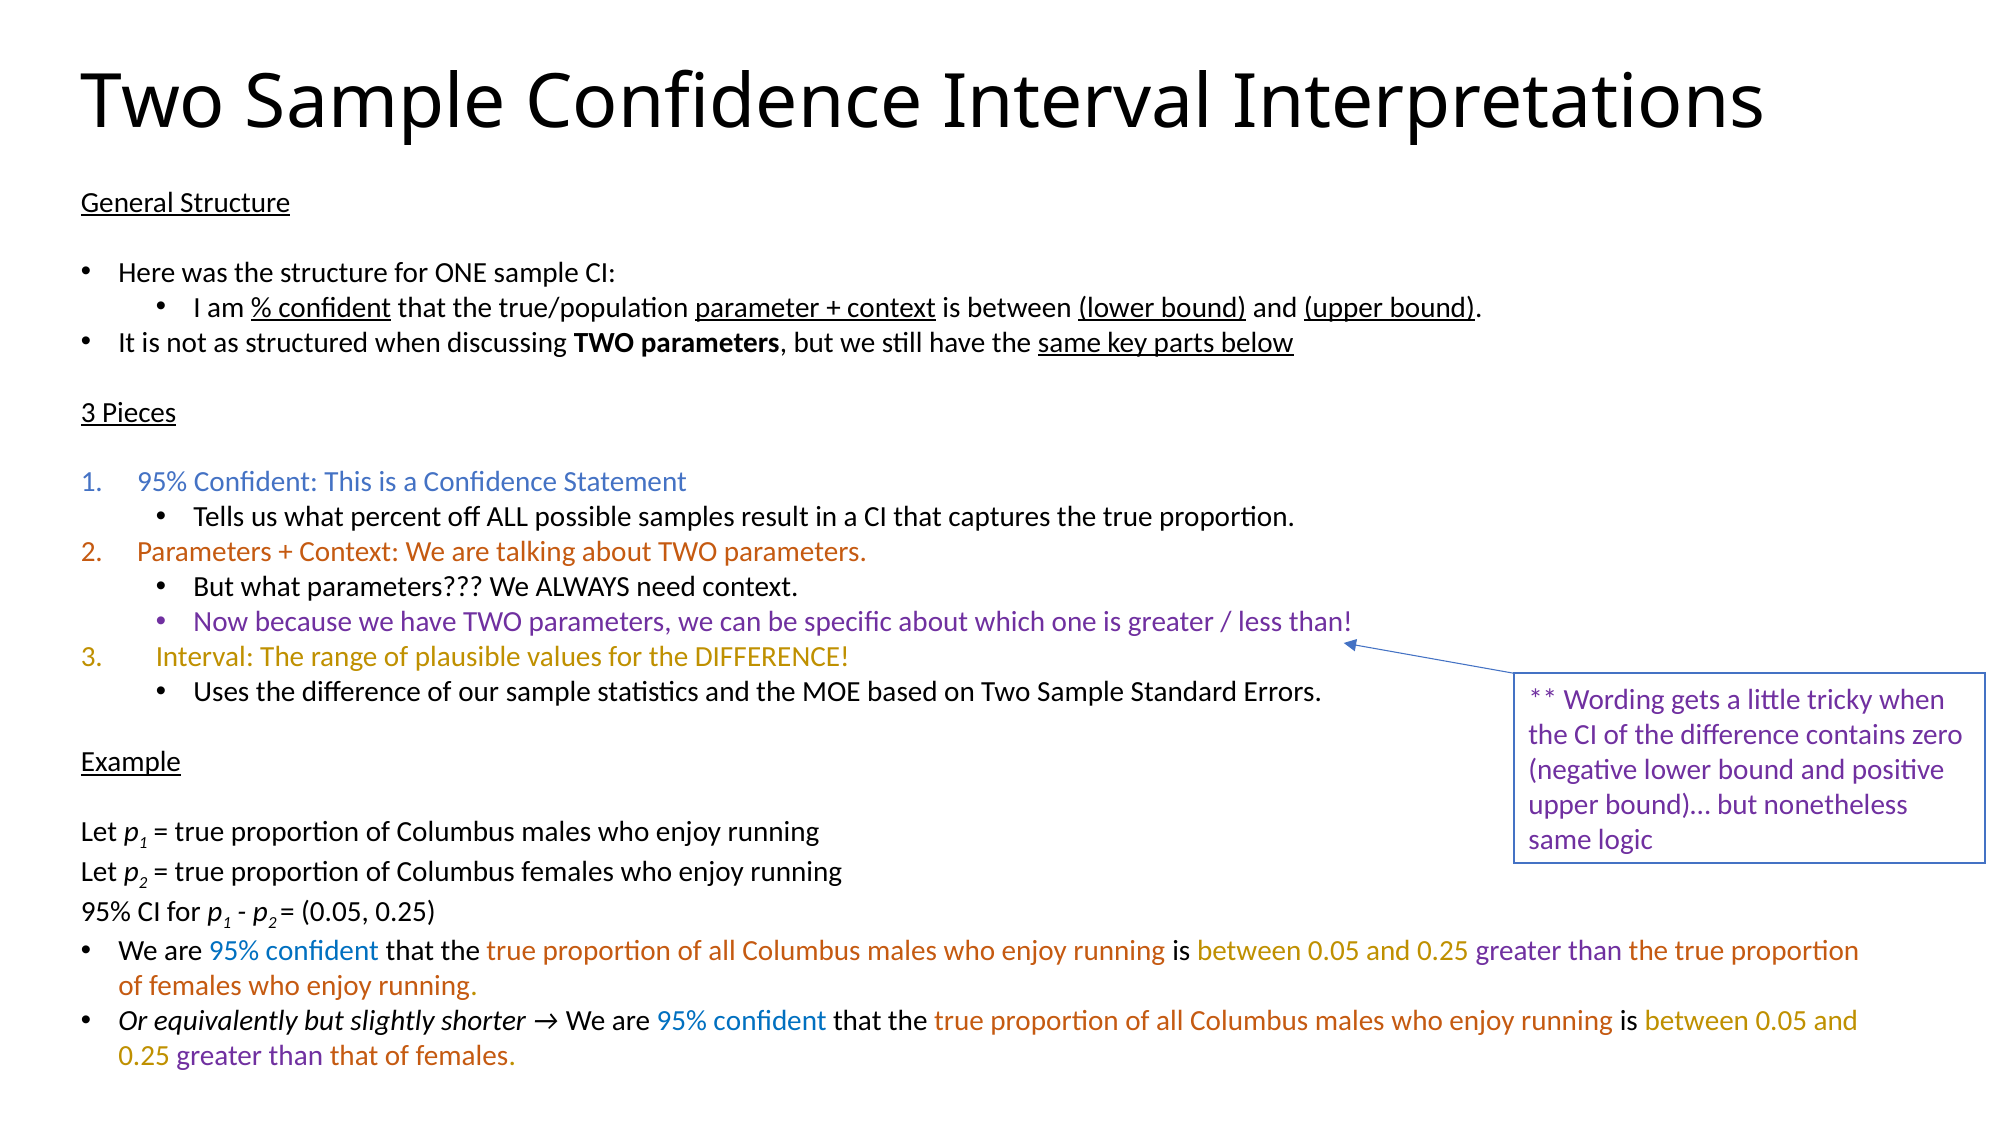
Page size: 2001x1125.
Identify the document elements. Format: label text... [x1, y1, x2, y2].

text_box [1343, 642, 1514, 674]
list General Structure Here was the structure for ONE sample CI: I am % confident that the true/population parameter + context is between (lower bound) and (upper bound). It is not as structured when discussing TWO parameters, but we still have the same key parts below 3 Pieces 95% Confident: This is a Confidence Statement Tells us what percent off ALL possible samples result in a CI that captures the true proportion. Parameters + Context: We are talking about TWO parameters. But what parameters??? We ALWAYS need context. Now because we have TWO parameters, we can be specific about which one is greater / less than! Interval: The range of plausible values for the DIFFERENCE! Uses the difference of our sample statistics and the MOE based on Two Sample Standard Errors. Example Let p1 = true proportion of Columbus males who enjoy running Let p2 = true proportion of Columbus females who enjoy running 95% CI for p1 - p2 = (0.05, 0.25) We are 95% confident that the true proportion of all Columbus males who enjoy running is between 0.05 and 0.25 greater than the true proportion of females who enjoy running. Or equivalently but slightly shorter → We are 95% confident that the true proportion of all Columbus males who enjoy running is between 0.05 and 0.25 greater than that of females. [65, 175, 1900, 1125]
title Two Sample Confidence Interval Interpretations [65, 0, 1791, 175]
text_box ** Wording gets a little tricky when the CI of the difference contains zero (negative lower bound and positive upper bound)… but nonetheless same logic [1513, 672, 1986, 864]
